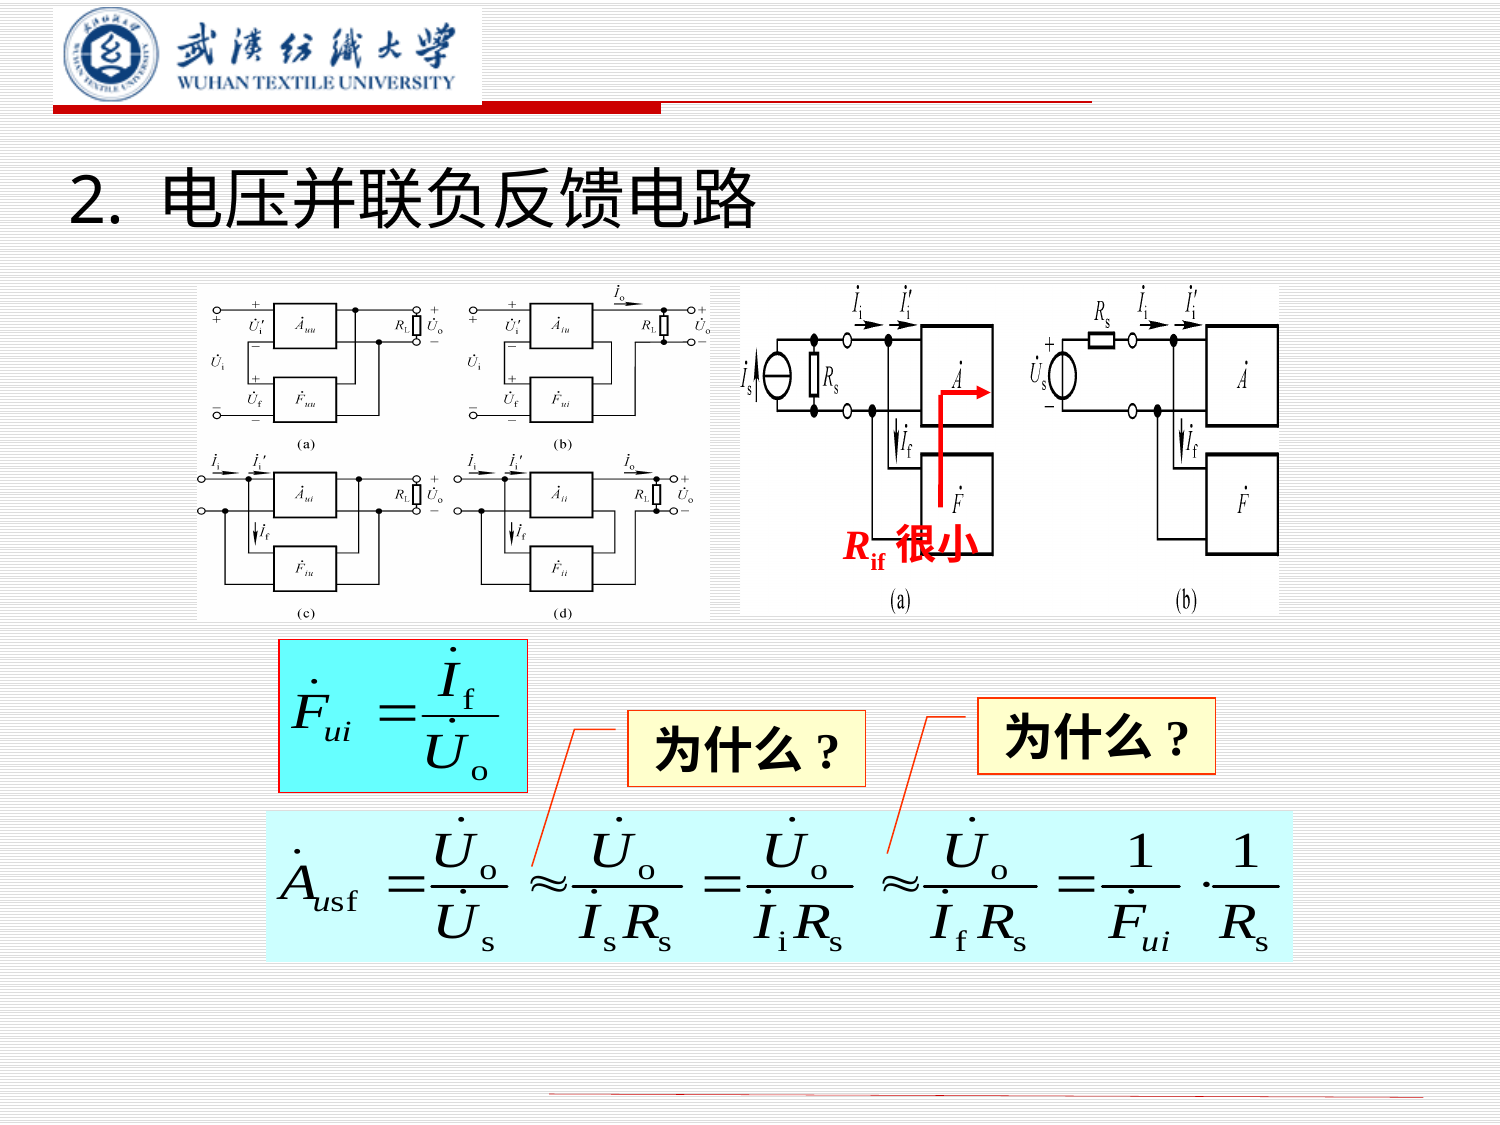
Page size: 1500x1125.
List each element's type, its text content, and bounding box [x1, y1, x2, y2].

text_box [827, 392, 1041, 576]
text_box 为什么? [978, 698, 1216, 774]
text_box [740, 285, 1279, 614]
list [196, 285, 710, 620]
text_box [265, 810, 864, 963]
title 2. 电压并联负反馈电路 [52, 148, 857, 245]
picture [53, 7, 482, 105]
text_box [865, 810, 1293, 963]
text_box 为什么? [628, 710, 866, 787]
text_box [279, 639, 527, 793]
